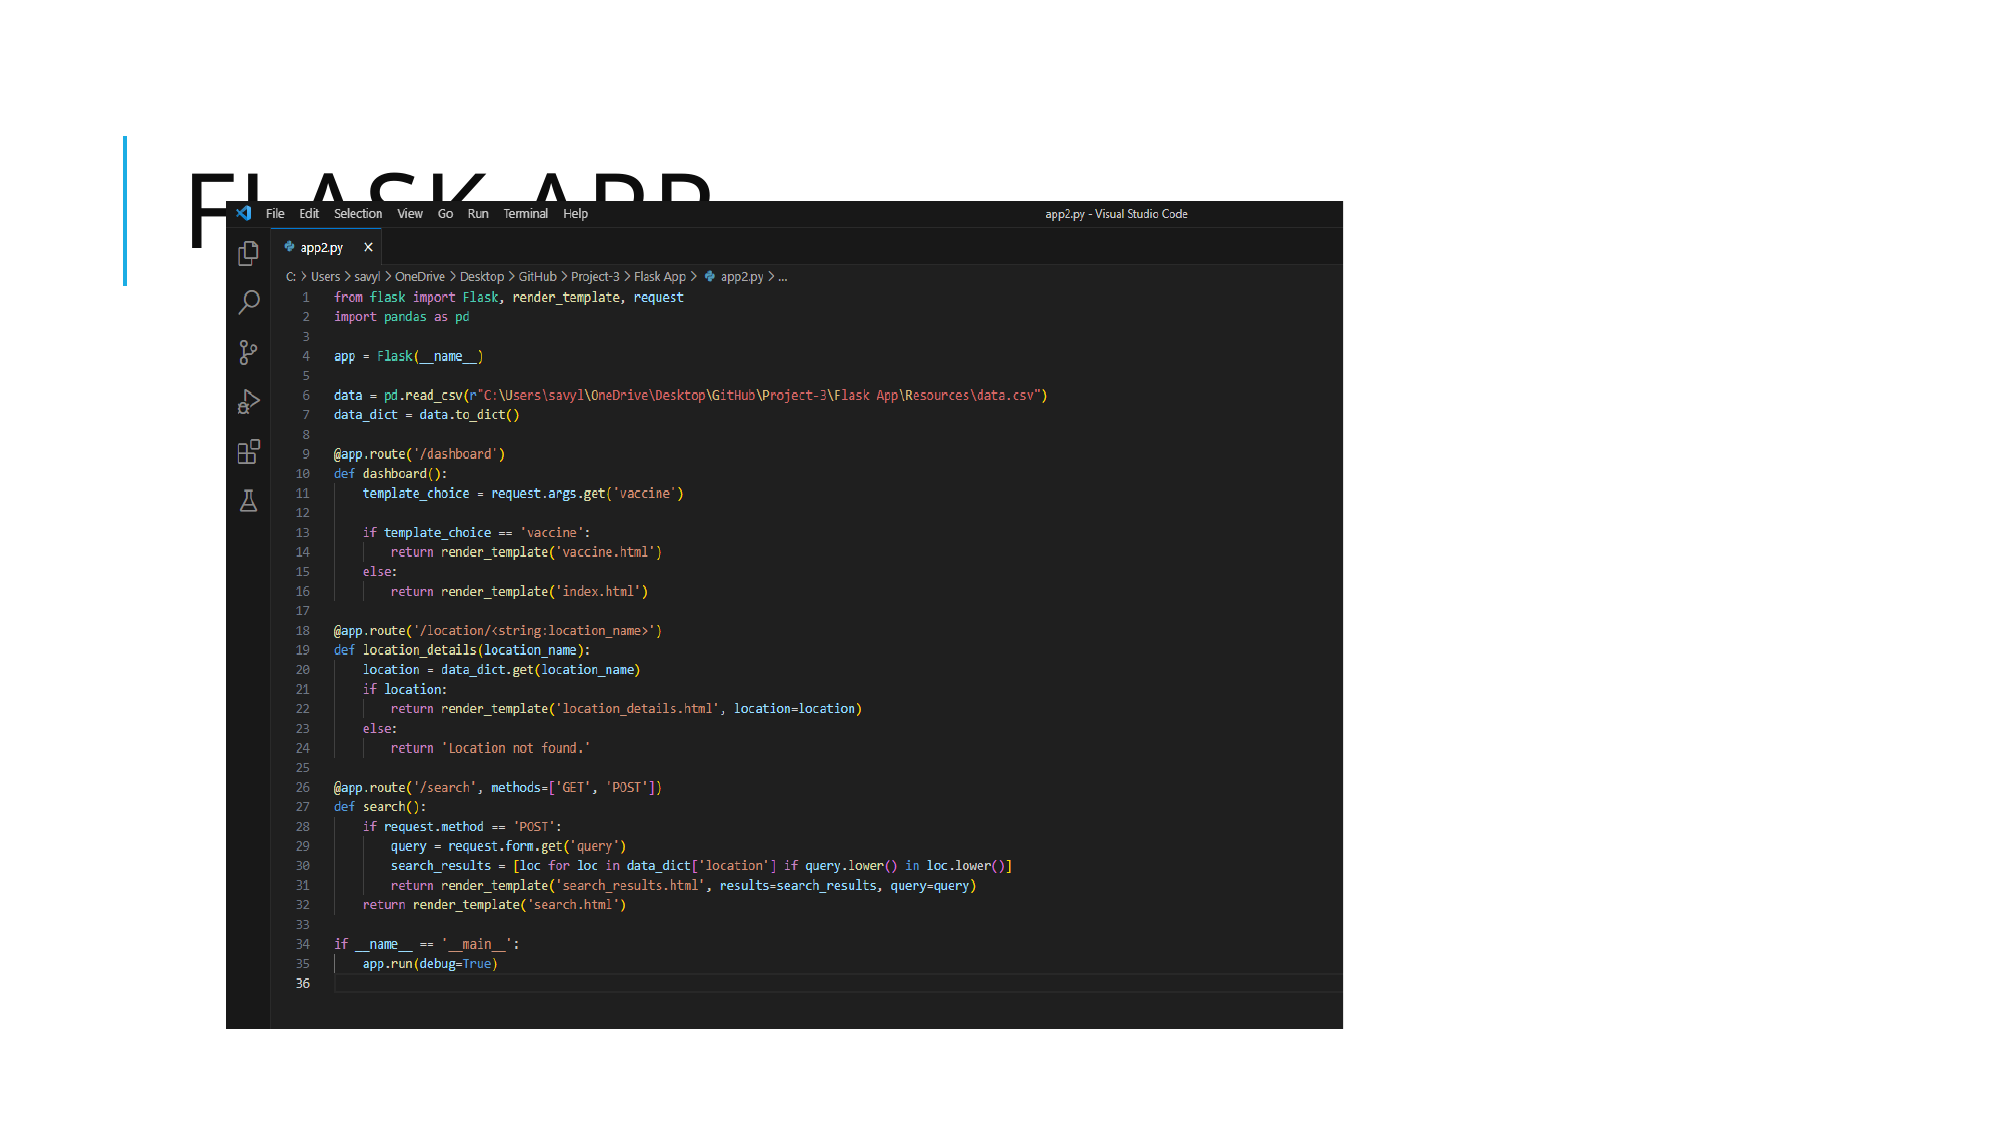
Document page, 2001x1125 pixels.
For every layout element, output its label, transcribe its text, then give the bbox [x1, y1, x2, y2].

title FLASK APP [168, 96, 1763, 342]
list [225, 201, 1344, 1029]
